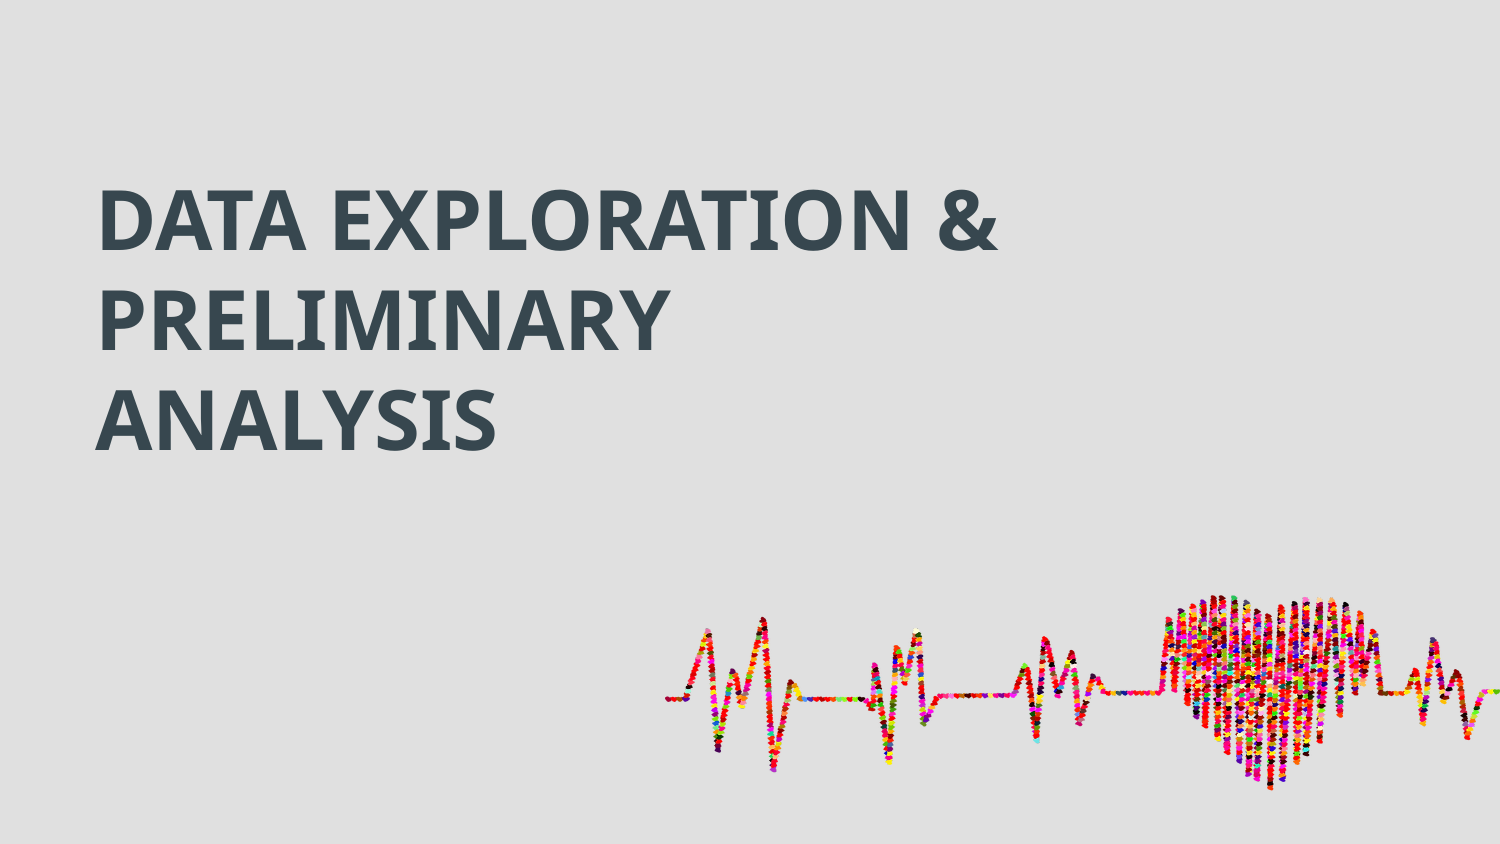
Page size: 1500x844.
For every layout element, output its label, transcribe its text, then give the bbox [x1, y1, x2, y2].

picture [665, 528, 1500, 844]
title DATA EXPLORATION & PRELIMINARY ANALYSIS [80, 86, 1102, 758]
